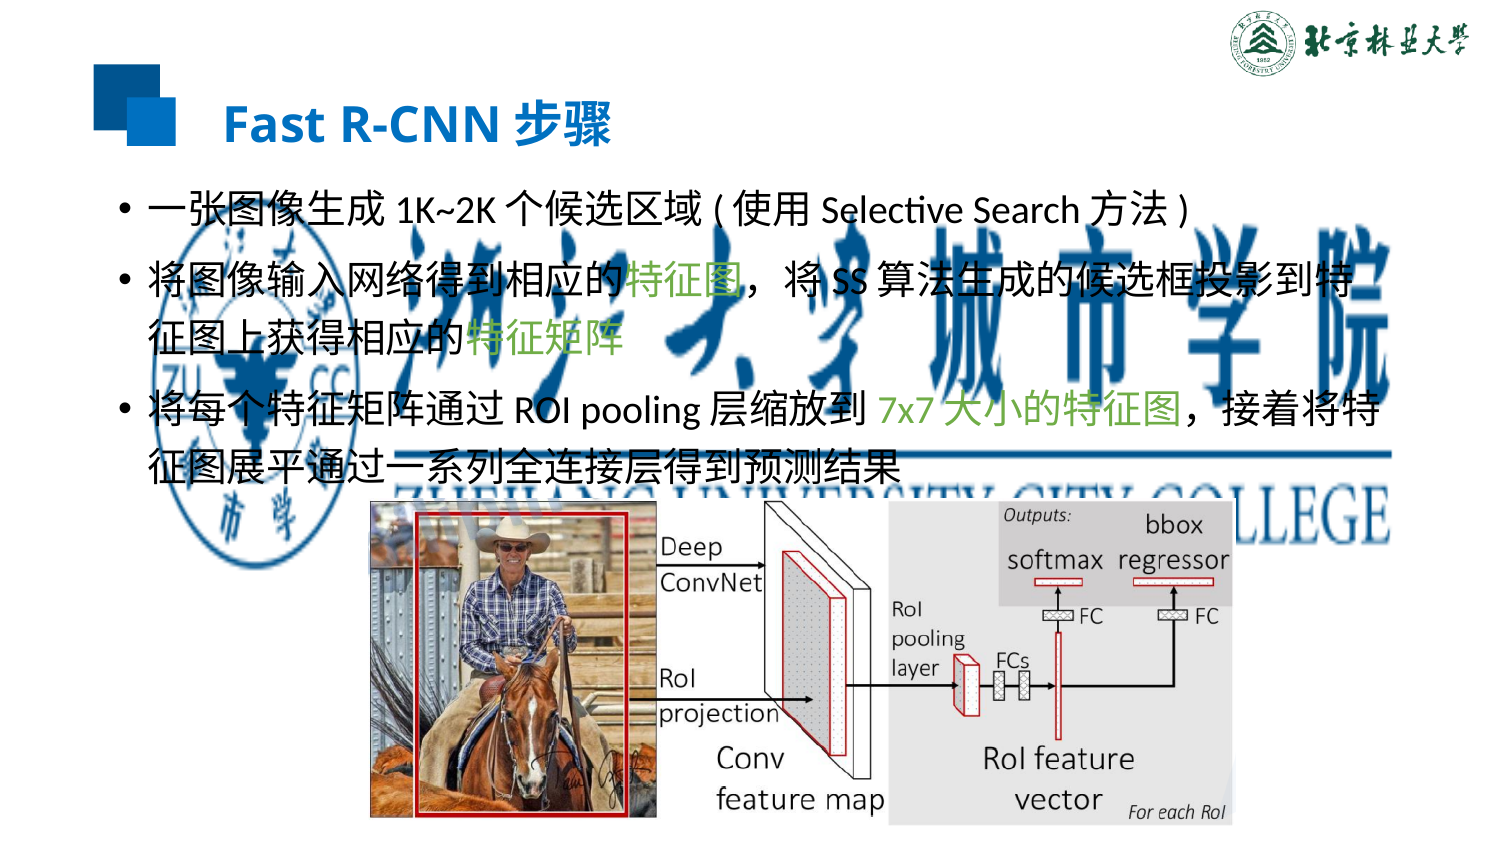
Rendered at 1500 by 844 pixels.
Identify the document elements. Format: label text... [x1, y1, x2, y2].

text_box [93, 64, 176, 147]
title Fast R-CNN步骤 [207, 44, 1397, 208]
picture [0, 0, 1500, 844]
list 一张图像生成1K~2K个候选区域(使用Selective Search方法) 将图像输入网络得到相应的特征图，将SS算法生成的候选框投影到特征图上获得相应的特征矩阵 将每个特征矩阵通过ROI pooling层缩放到7x7大小的特征图，接着将特征图展平通过一系列全连接层得到预测结果 [103, 166, 1397, 499]
